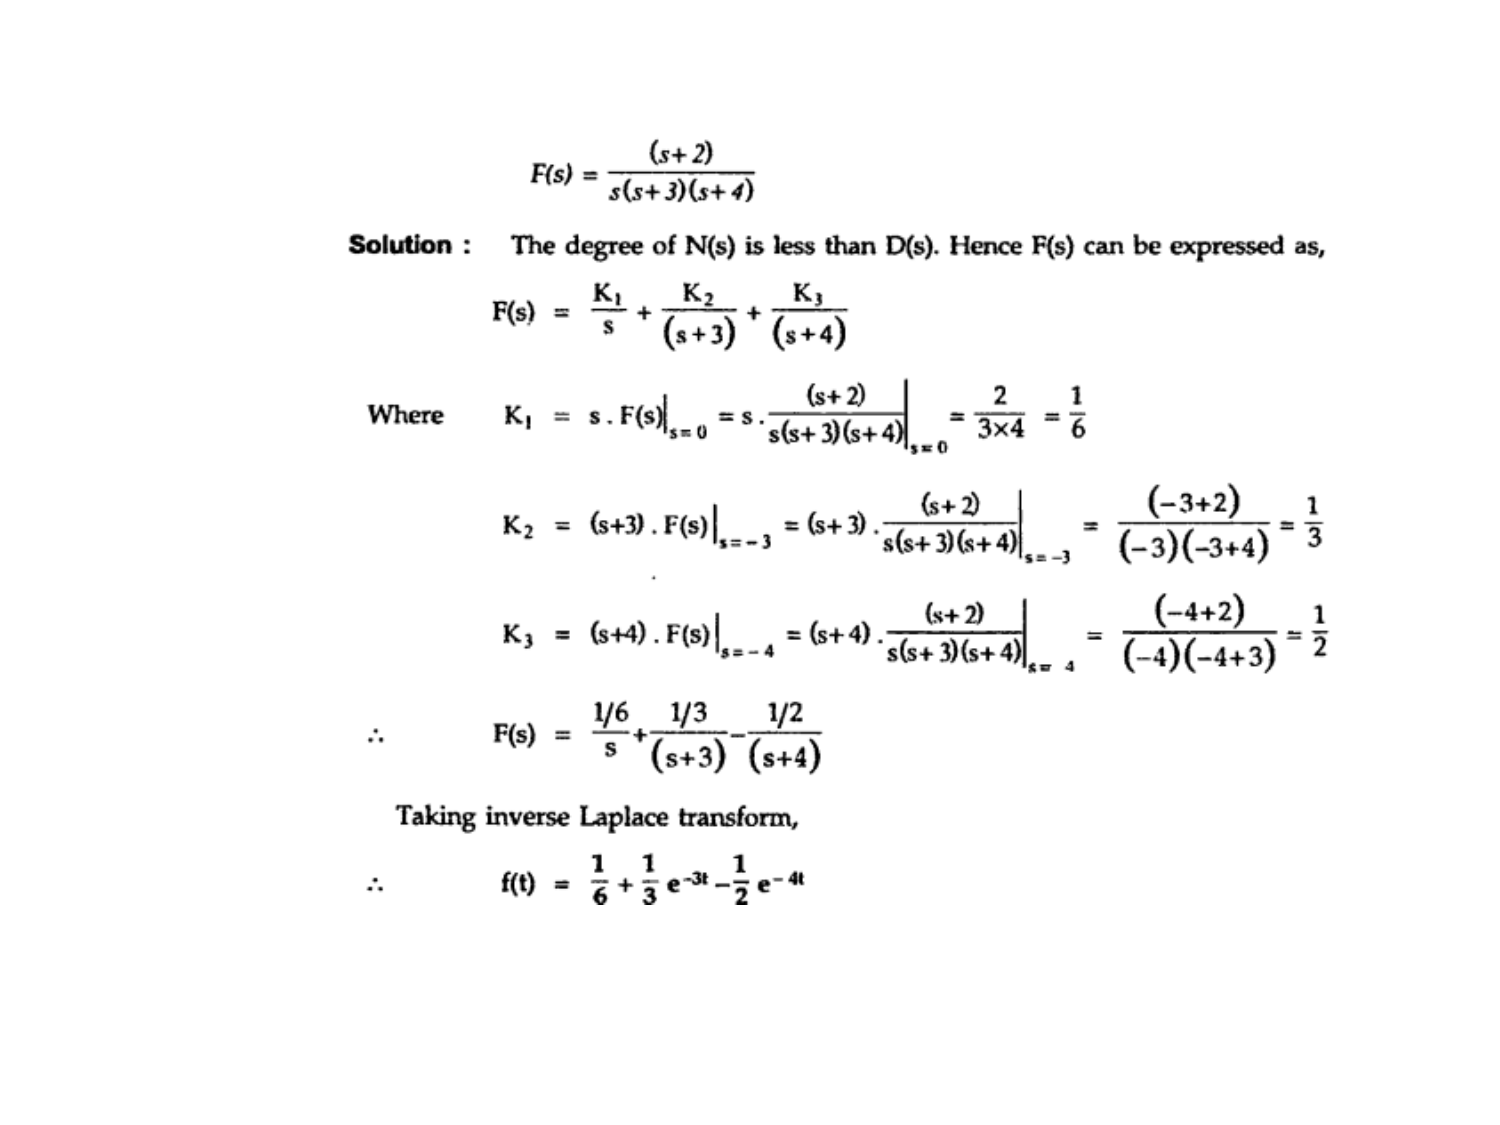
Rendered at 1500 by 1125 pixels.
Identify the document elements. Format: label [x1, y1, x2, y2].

list [327, 116, 1470, 905]
